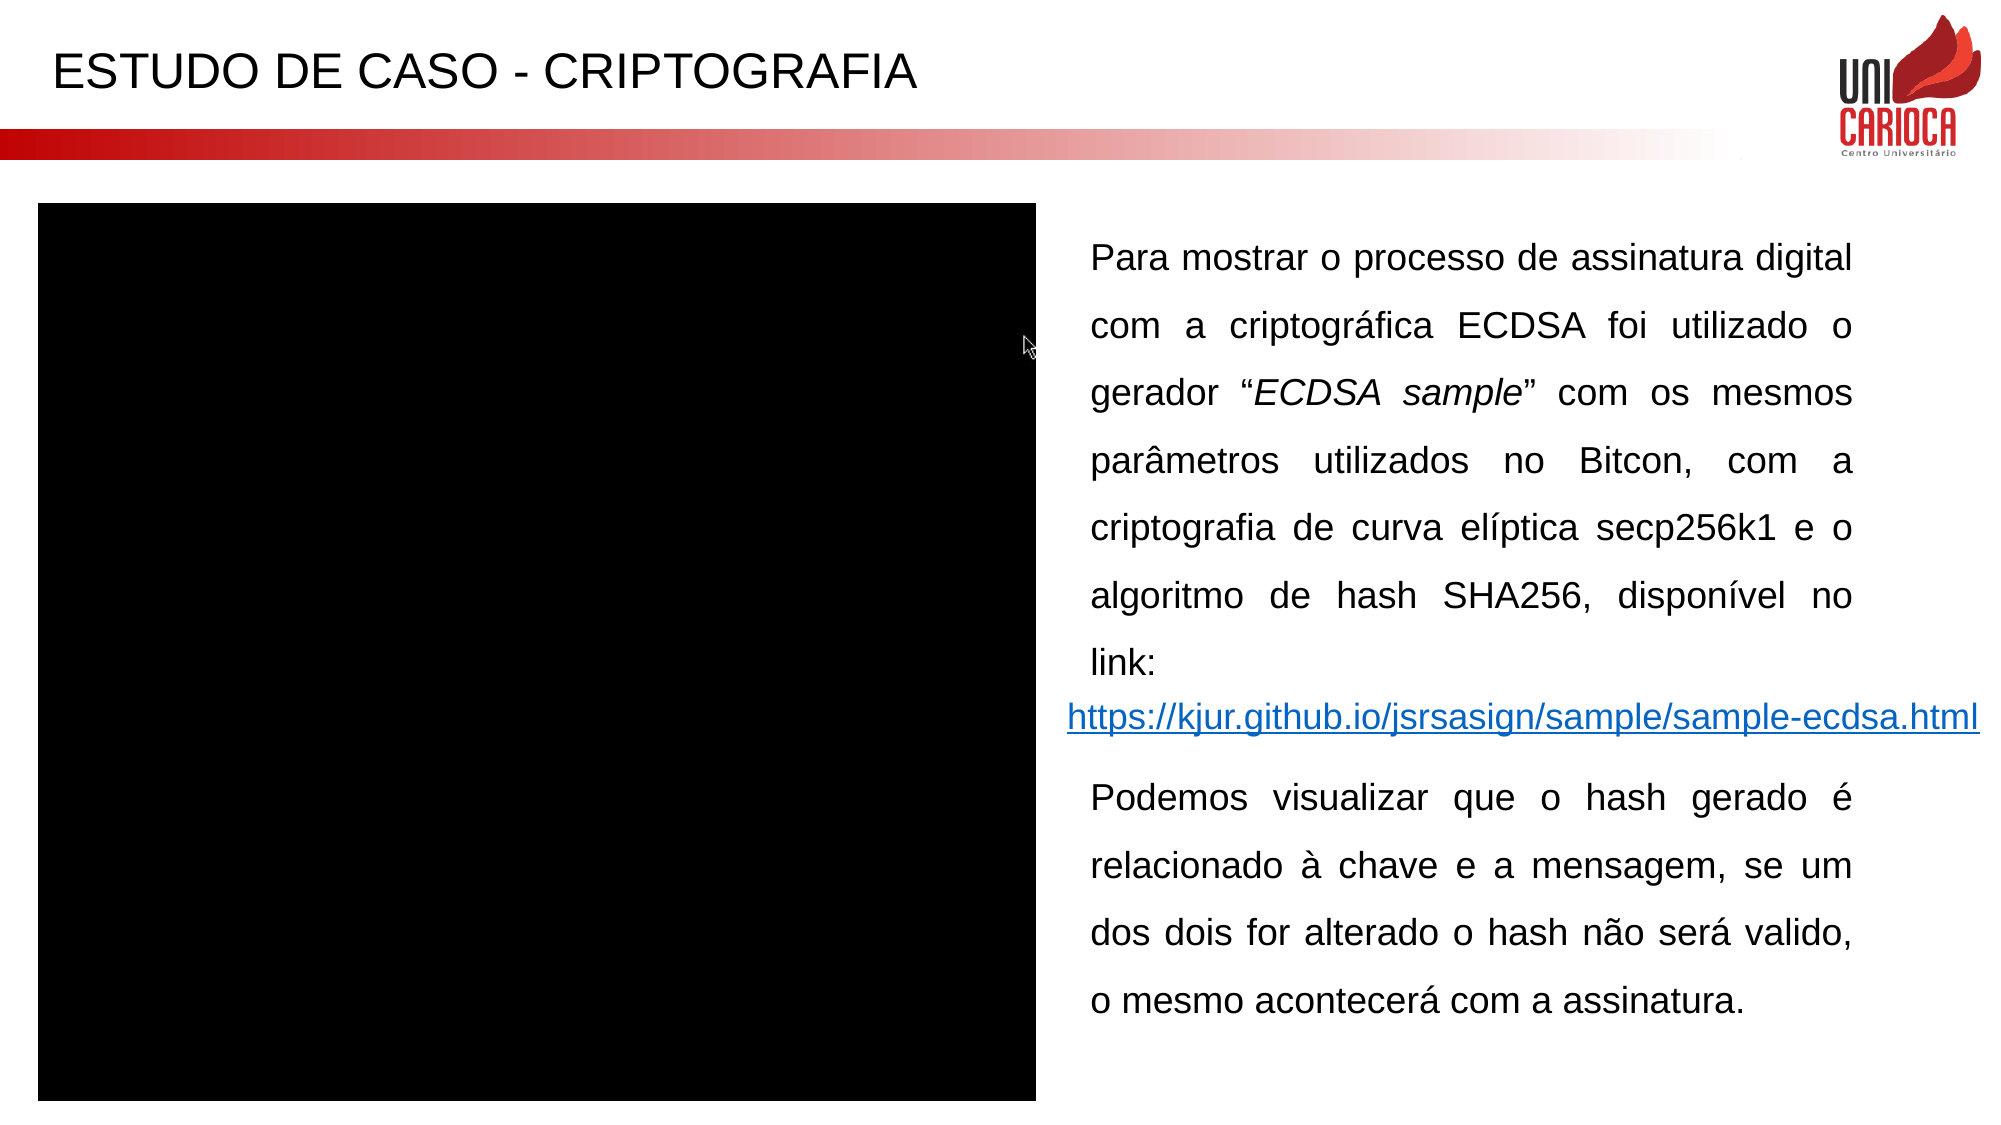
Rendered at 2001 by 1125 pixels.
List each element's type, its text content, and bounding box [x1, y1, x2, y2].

text_box Para mostrar o processo de assinatura digital com a criptográfica ECDSA foi utilizado o gerador “ECDSA sample” com os mesmos parâmetros utilizados no Bitcon, com a criptografia de curva elíptica secp256k1 e o algoritmo de hash SHA256, disponível no link: Podemos visualizar que o hash gerado é relacionado à chave e a mensagem, se um dos dois for alterado o hash não será valido, o mesmo acontecerá com a assinatura. [1075, 745, 1868, 1028]
text_box [0, 127, 1744, 162]
text_box Para mostrar o processo de assinatura digital com a criptográfica ECDSA foi utilizado o gerador “ECDSA sample” com os mesmos parâmetros utilizados no Bitcon, com a criptografia de curva elíptica secp256k1 e o algoritmo de hash SHA256, disponível no link: Podemos visualizar que o hash gerado é relacionado à chave e a mensagem, se um dos dois for alterado o hash não será valido, o mesmo acontecerá com a assinatura. [1075, 203, 1868, 685]
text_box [37, 203, 1037, 1101]
text_box https://kjur.github.io/jsrsasign/sample/sample-ecdsa.html [1052, 685, 1996, 745]
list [1840, 15, 1981, 156]
text_box ESTUDO DE CASO - CRIPTOGRAFIA [38, 31, 1541, 107]
